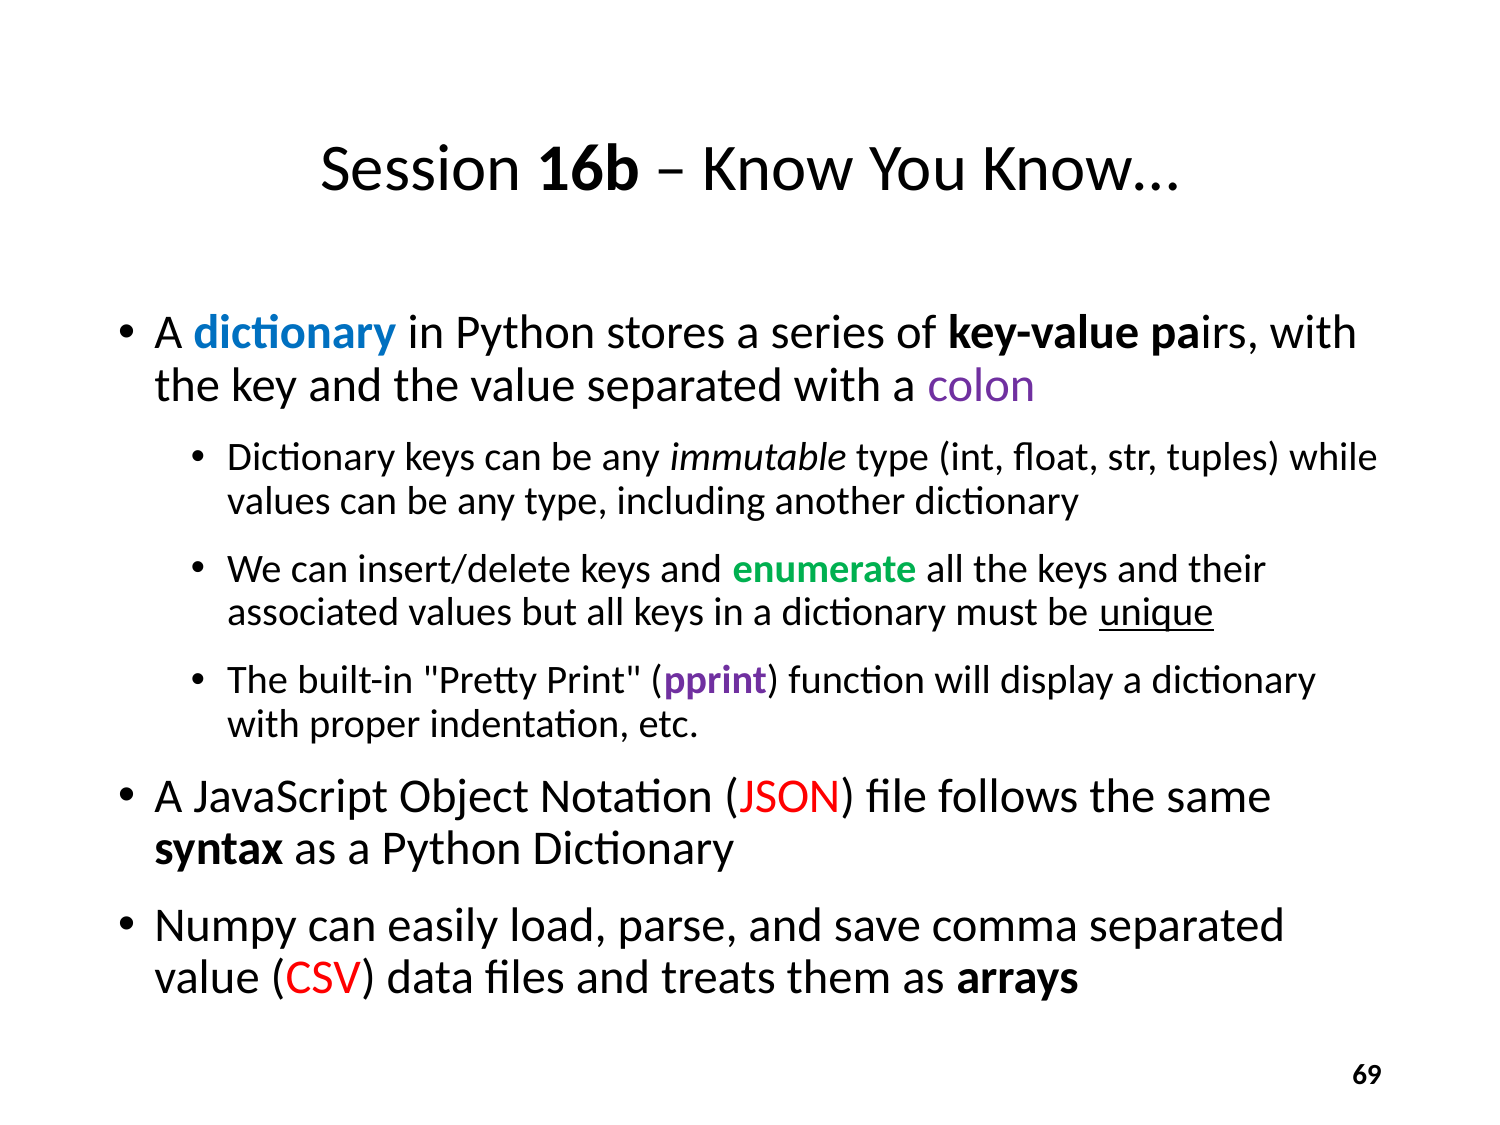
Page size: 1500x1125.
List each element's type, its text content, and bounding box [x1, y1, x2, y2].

title Session 16b – Know You Know… [103, 59, 1397, 278]
list A dictionary in Python stores a series of key-value pairs, with the key and the value separated with a colon Dictionary keys can be any immutable type (int, float, str, tuples) while values can be any type, including another dictionary We can insert/delete keys and enumerate all the keys and their associated values but all keys in a dictionary must be unique The built-in "Pretty Print" (pprint) function will display a dictionary with proper indentation, etc. A JavaScript Object Notation (JSON) file follows the same syntax as a Python Dictionary Numpy can easily load, parse, and save comma separated value (CSV) data files and treats them as arrays [103, 299, 1397, 1014]
slide_number 69 [1059, 1042, 1397, 1103]
